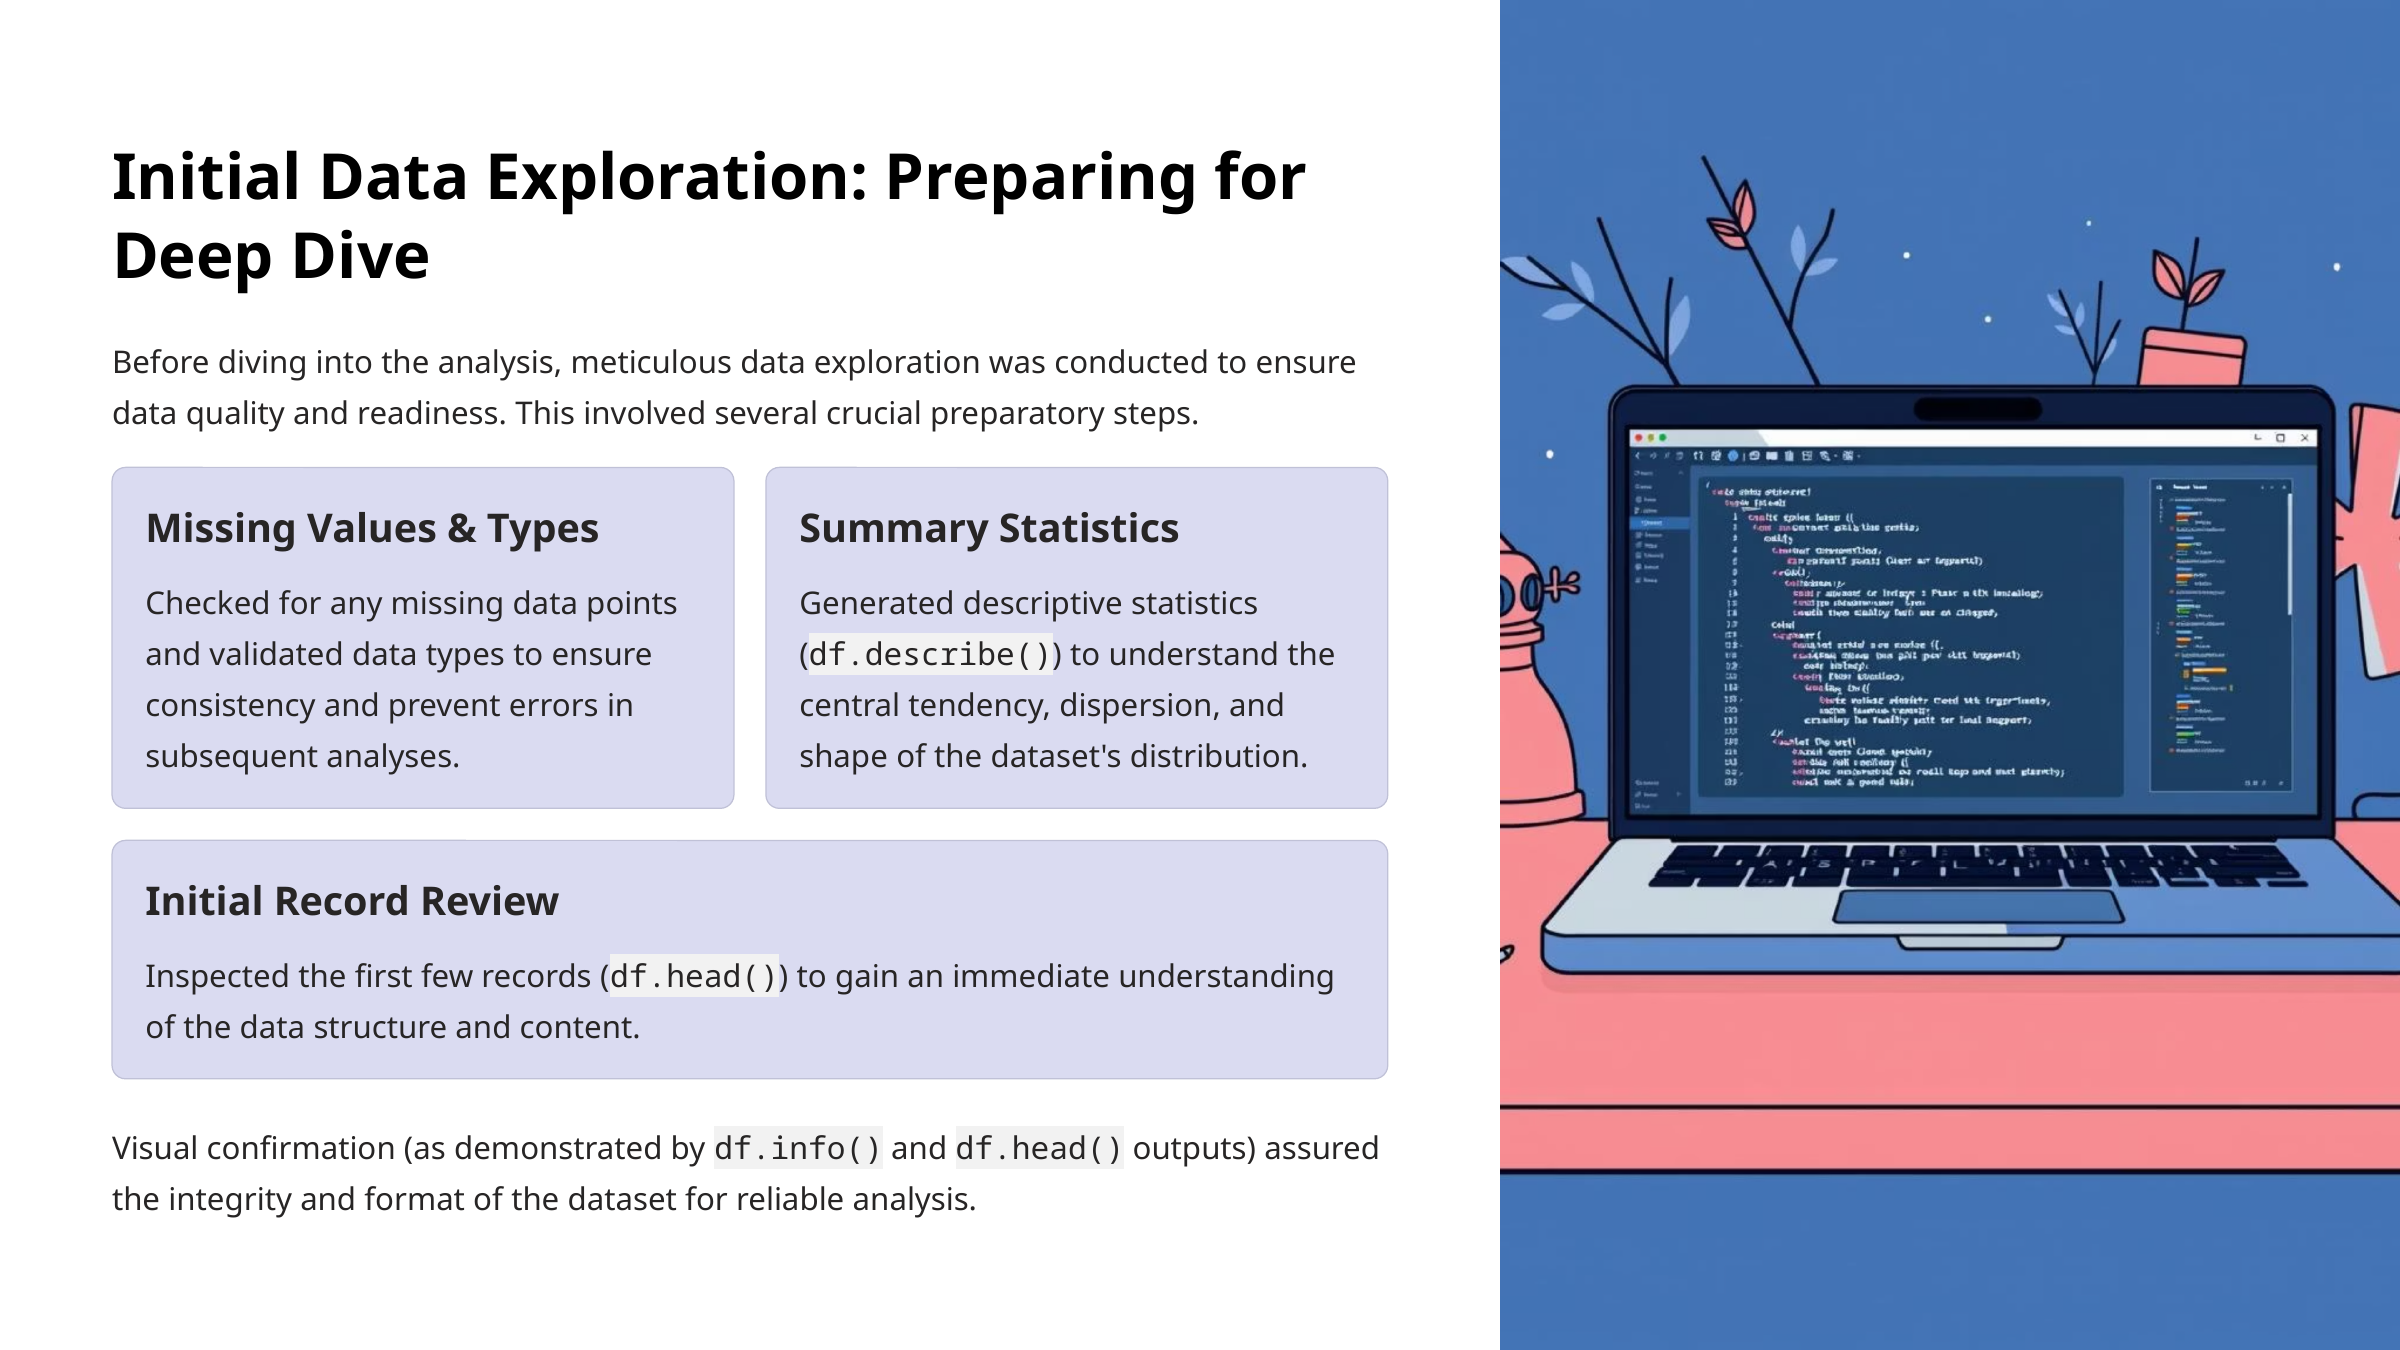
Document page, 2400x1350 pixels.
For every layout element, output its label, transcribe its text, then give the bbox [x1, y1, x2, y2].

text_box Generated descriptive statistics (df.describe()) to understand the central tendency, dispersion, and shape of the dataset's distribution. [799, 570, 1355, 776]
text_box Checked for any missing data points and validated data types to ensure consistency and prevent errors in subsequent analyses. [145, 570, 701, 776]
text_box Missing Values & Types [145, 500, 608, 551]
text_box Visual confirmation (as demonstrated by df.info() and df.head() outputs) assured the integrity and format of the dataset for reliable analysis. [112, 1114, 1388, 1218]
text_box Summary Statistics [799, 500, 1200, 551]
text_box Inspected the first few records (df.head()) to gain an immediate understanding of the data structure and content. [145, 942, 1355, 1046]
picture [1499, 0, 2400, 1350]
text_box [765, 467, 1388, 809]
text_box Before diving into the analysis, meticulous data exploration was conducted to ensure data quality and readiness. This involved several crucial preparatory steps. [112, 328, 1388, 432]
text_box [112, 840, 1388, 1079]
text_box Initial Record Review [145, 873, 551, 924]
text_box [112, 467, 734, 809]
text_box Initial Data Exploration: Preparing for Deep Dive [112, 132, 1388, 293]
